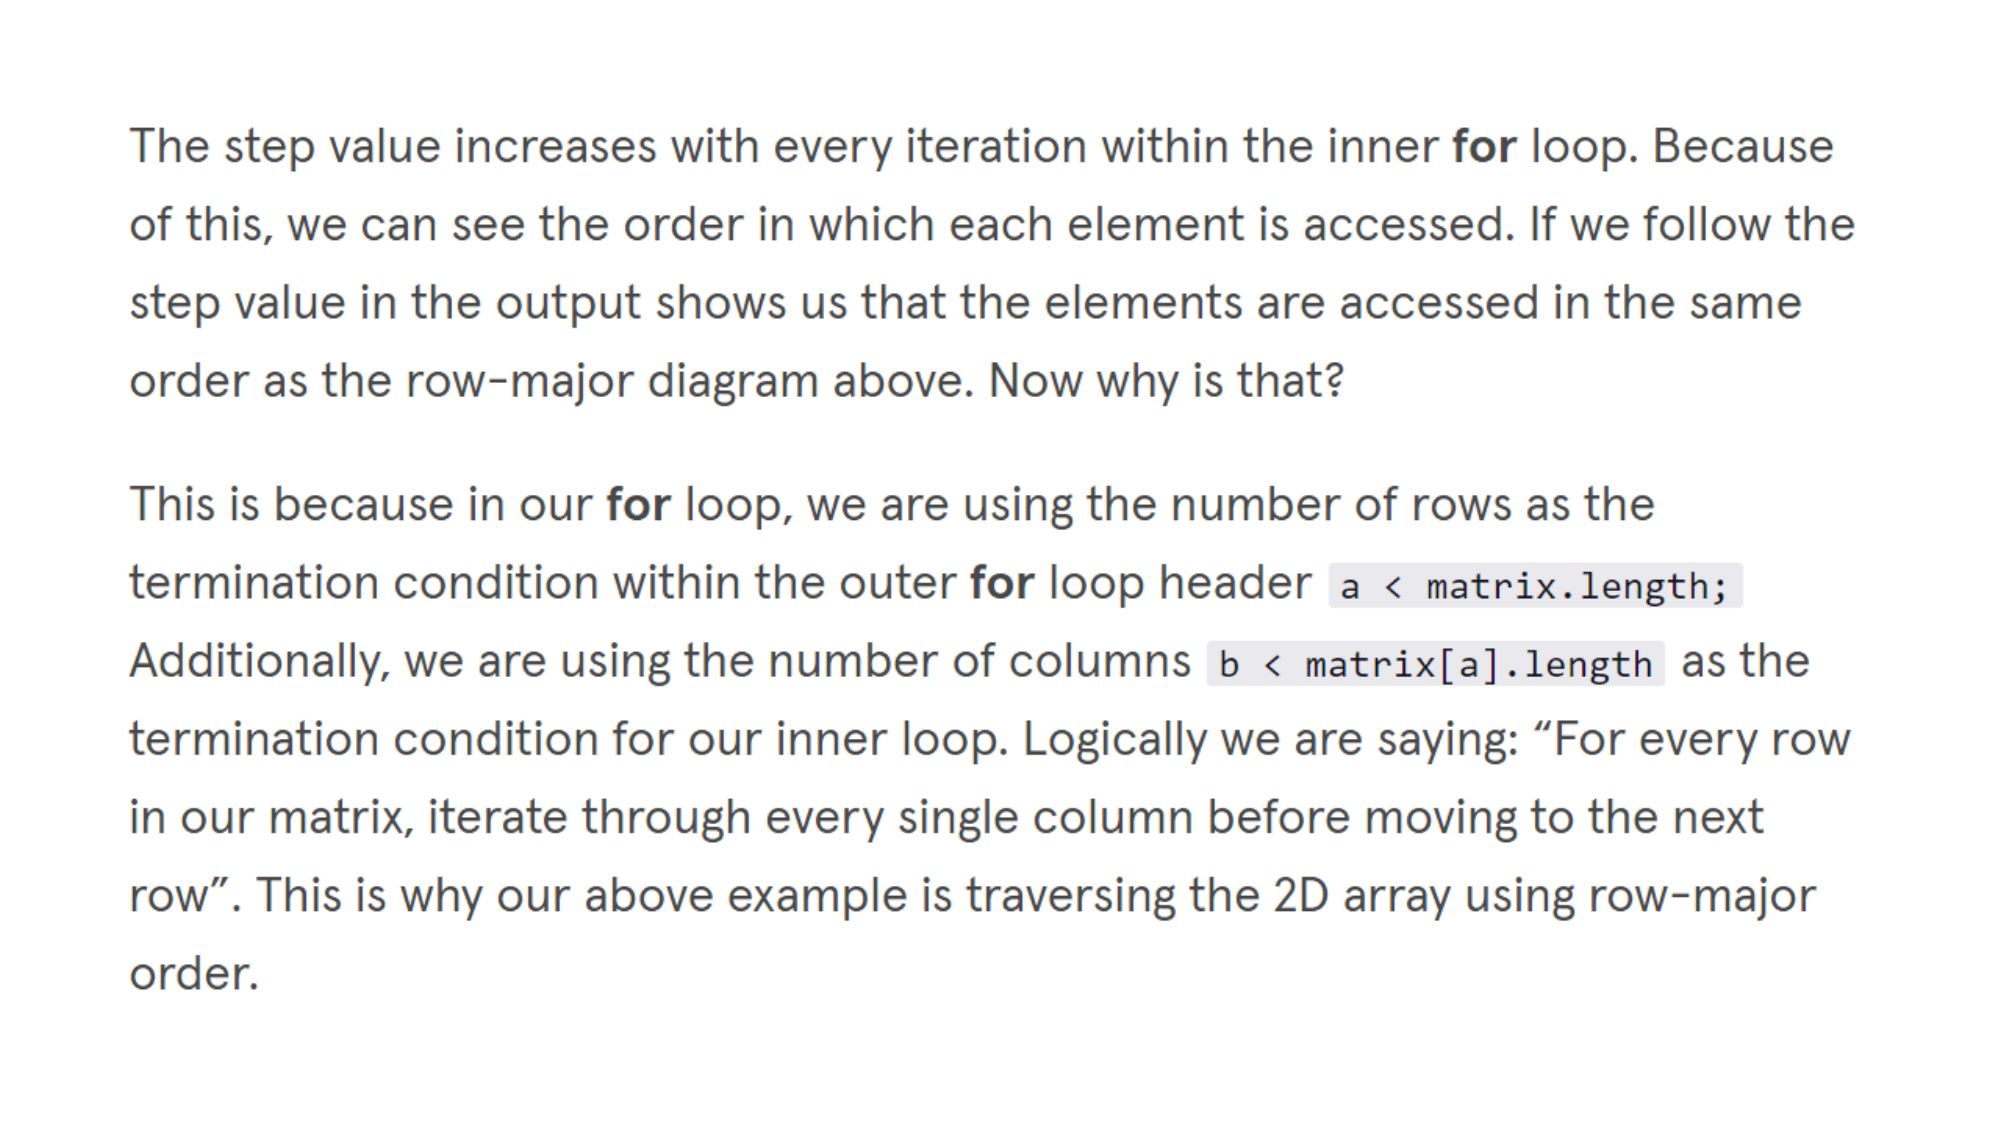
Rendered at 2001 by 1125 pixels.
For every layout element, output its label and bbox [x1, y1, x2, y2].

picture [83, 92, 1917, 1032]
